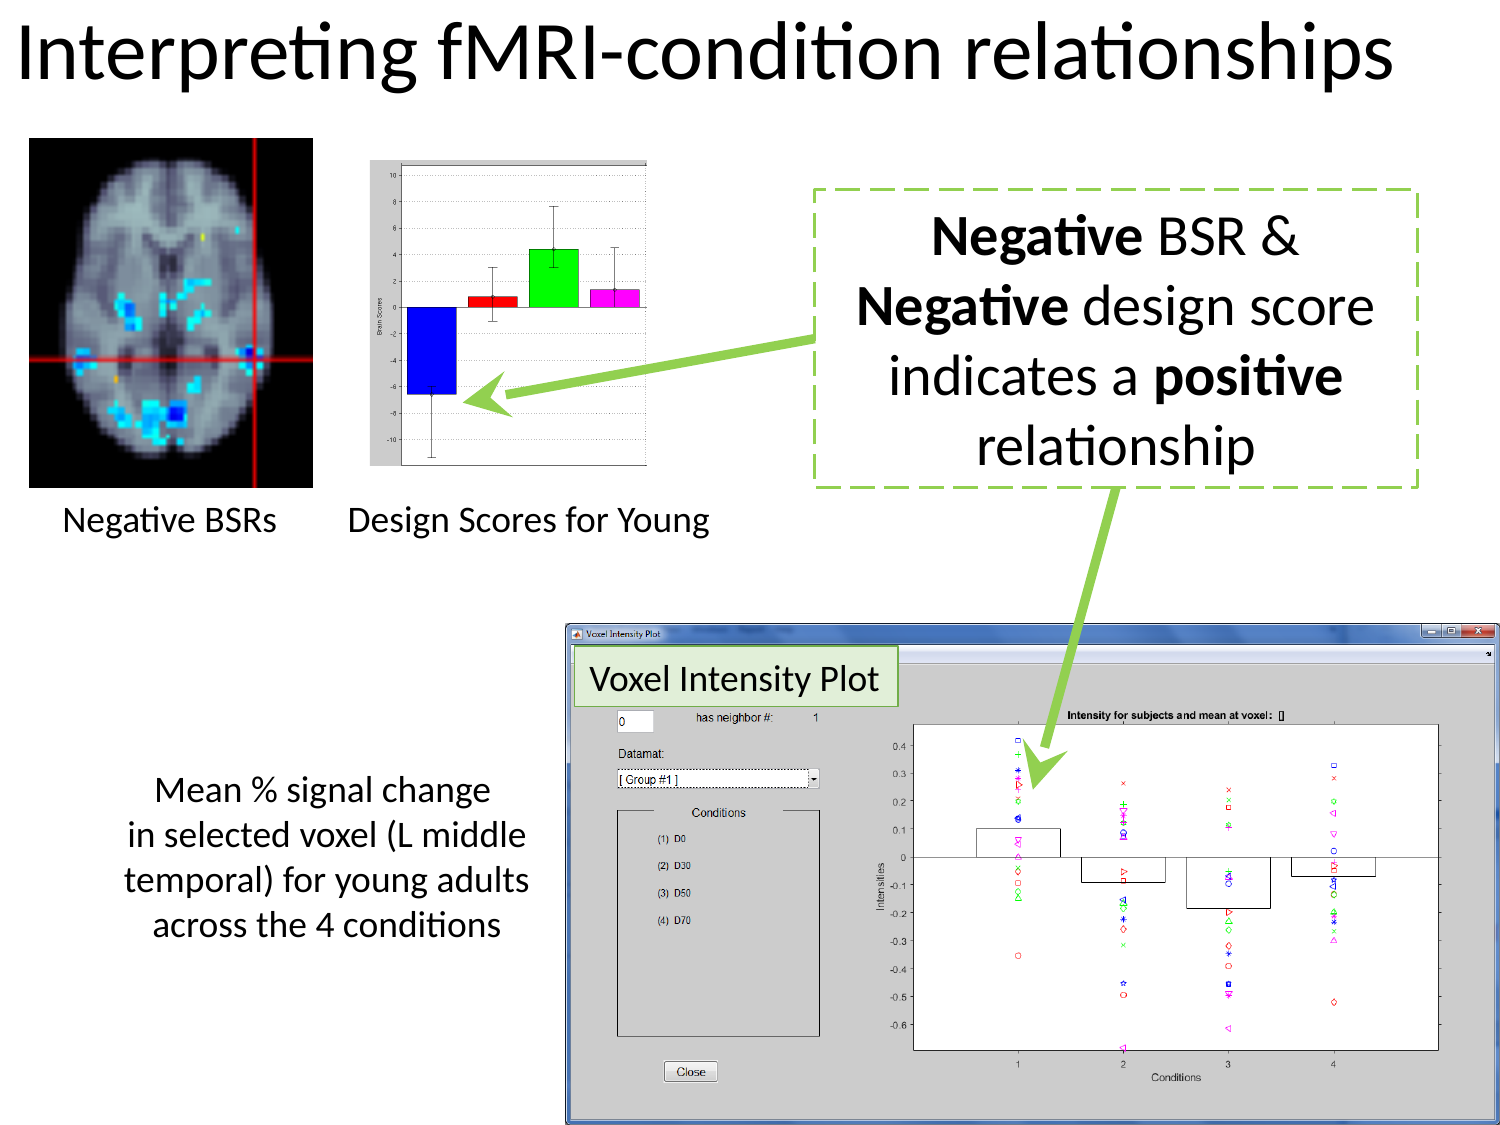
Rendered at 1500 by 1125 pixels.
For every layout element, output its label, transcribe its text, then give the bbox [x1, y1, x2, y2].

text_box Negative BSR & Negative design score indicates a positive relationship [814, 189, 1418, 488]
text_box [462, 338, 815, 403]
picture [565, 623, 1500, 1125]
text_box Negative BSRs [47, 496, 295, 549]
text_box Design Scores for Young [332, 487, 730, 549]
text_box Mean % signal change in selected voxel (L middle temporal) for young adults across the 4 conditions [88, 757, 560, 955]
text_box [1032, 487, 1117, 791]
picture [29, 138, 313, 488]
picture [369, 160, 648, 466]
text_box Interpreting fMRI-condition relationships [0, 0, 1500, 119]
